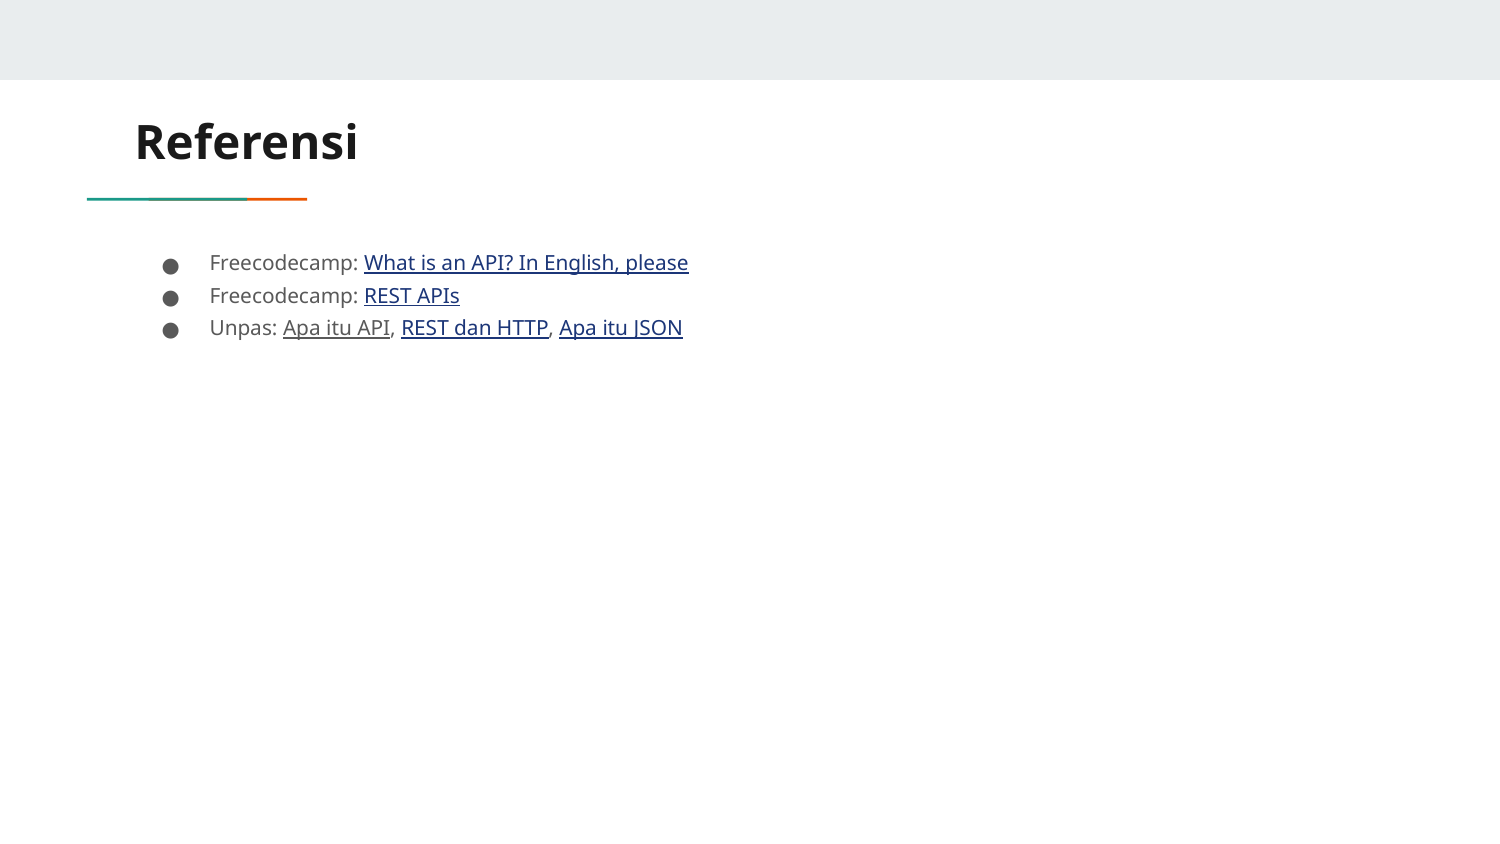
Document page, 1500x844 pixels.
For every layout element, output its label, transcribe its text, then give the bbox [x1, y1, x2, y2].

list Freecodecamp: What is an API? In English, please Freecodecamp: REST APIs Unpas: Apa itu API, REST dan HTTP, Apa itu JSON [119, 230, 1381, 712]
title Referensi [119, 97, 1381, 185]
